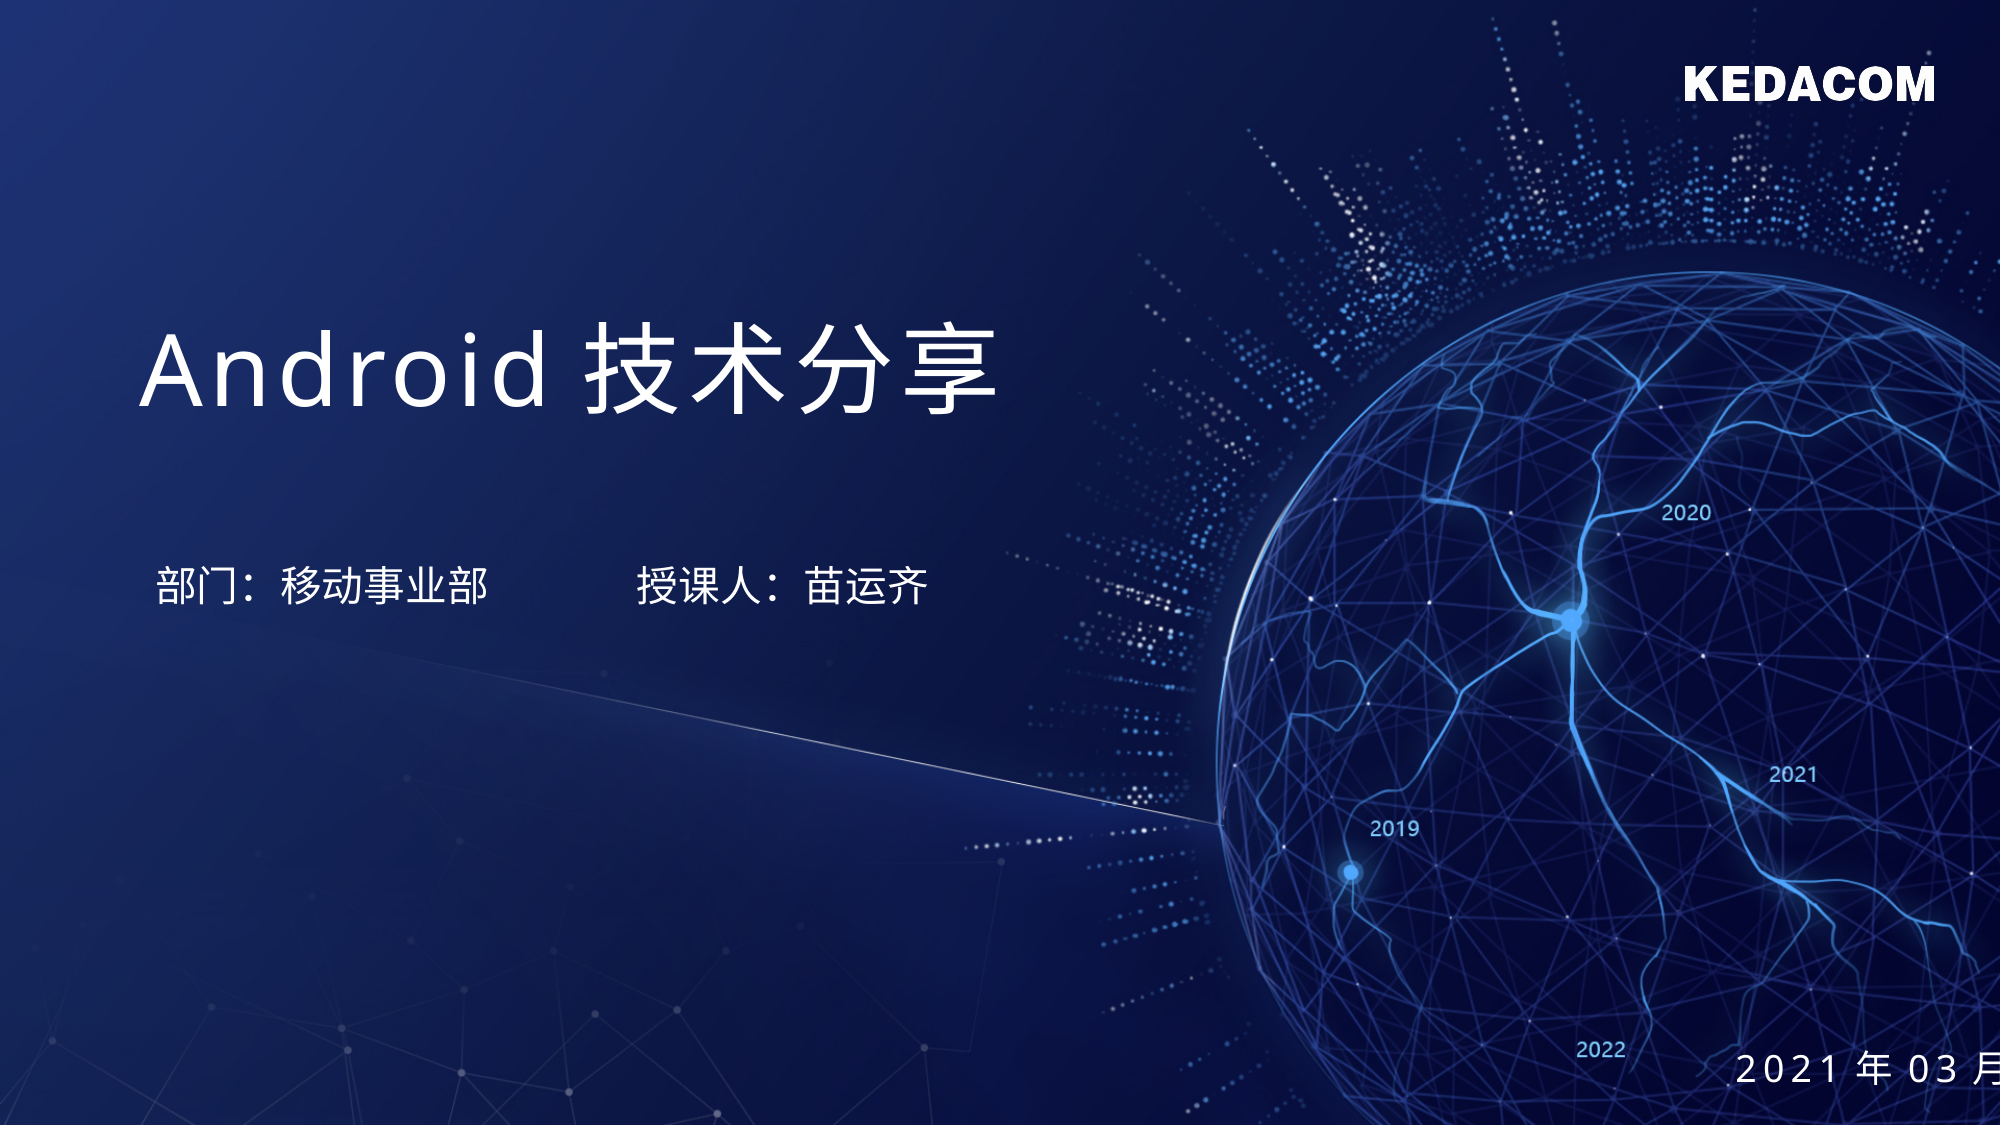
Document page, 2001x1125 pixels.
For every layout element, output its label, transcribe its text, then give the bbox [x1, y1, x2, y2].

list Android技术分享 [125, 292, 1394, 455]
list 部门：移动事业部 授课人：苗运齐 [140, 558, 1035, 671]
list 2021年03月 [1720, 989, 2000, 1125]
picture [0, 0, 2000, 1125]
